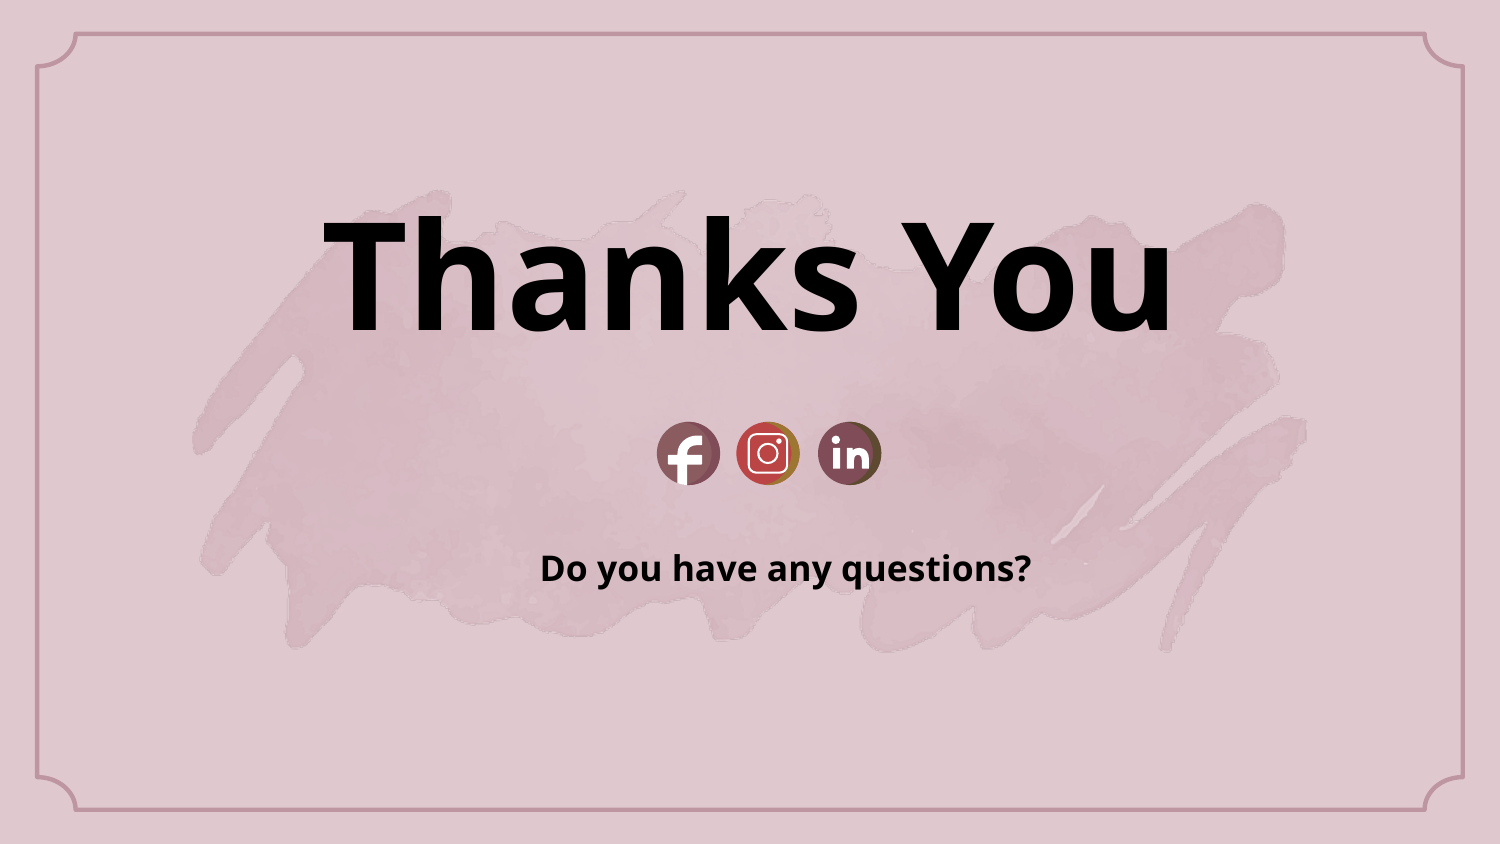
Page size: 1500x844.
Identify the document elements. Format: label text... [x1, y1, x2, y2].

text_box Do you have any questions? [459, 530, 1113, 731]
text_box Thanks You [239, 196, 1261, 345]
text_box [656, 421, 883, 486]
